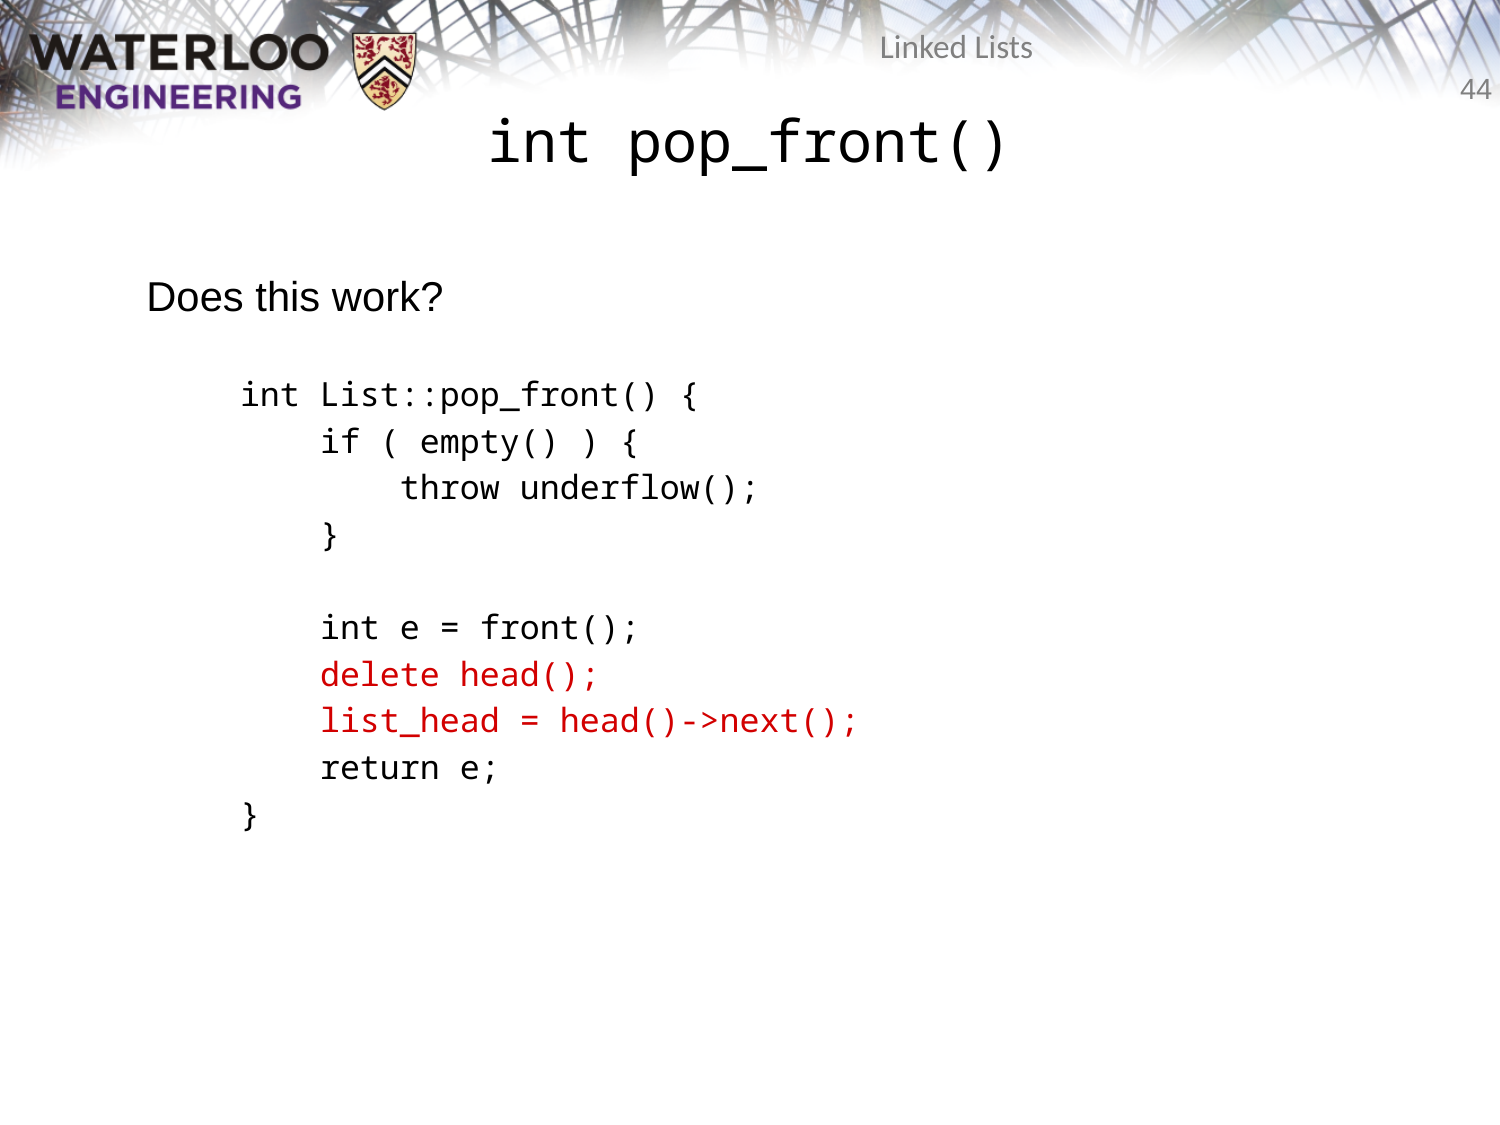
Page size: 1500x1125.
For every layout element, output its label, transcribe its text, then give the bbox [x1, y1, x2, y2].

picture [0, 0, 1500, 1125]
list Does this work? int List::pop_front() { if ( empty() ) { throw underflow(); } int e = front(); delete head(); list_head = head()->next(); return e; } [74, 262, 1426, 1006]
title int pop_front() [74, 44, 1426, 233]
